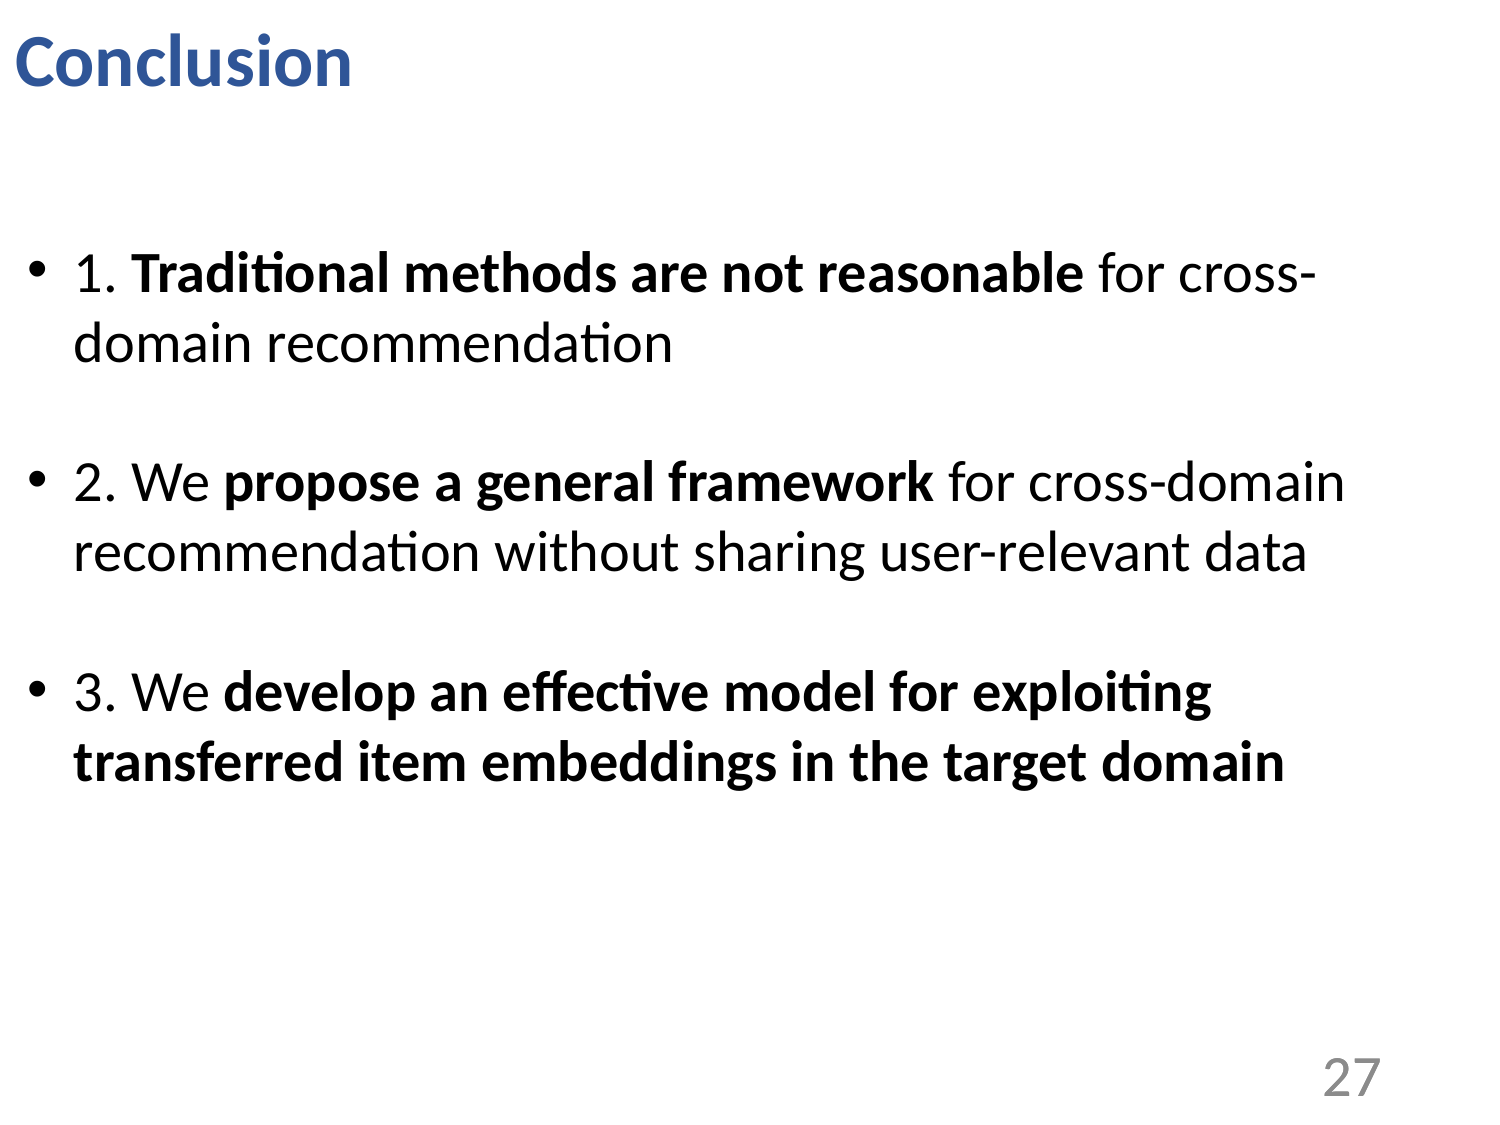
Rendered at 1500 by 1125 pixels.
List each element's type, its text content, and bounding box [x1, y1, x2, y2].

text_box [0, 64, 1500, 150]
title Conclusion [0, 0, 1500, 64]
text_box 1. Traditional methods are not reasonable for cross-domain recommendation 2. We propose a general framework for cross-domain recommendation without sharing user-relevant data 3. We develop an effective model for exploiting transferred item embeddings in the target domain [0, 226, 1460, 801]
text_box 27 [1059, 1042, 1397, 1103]
